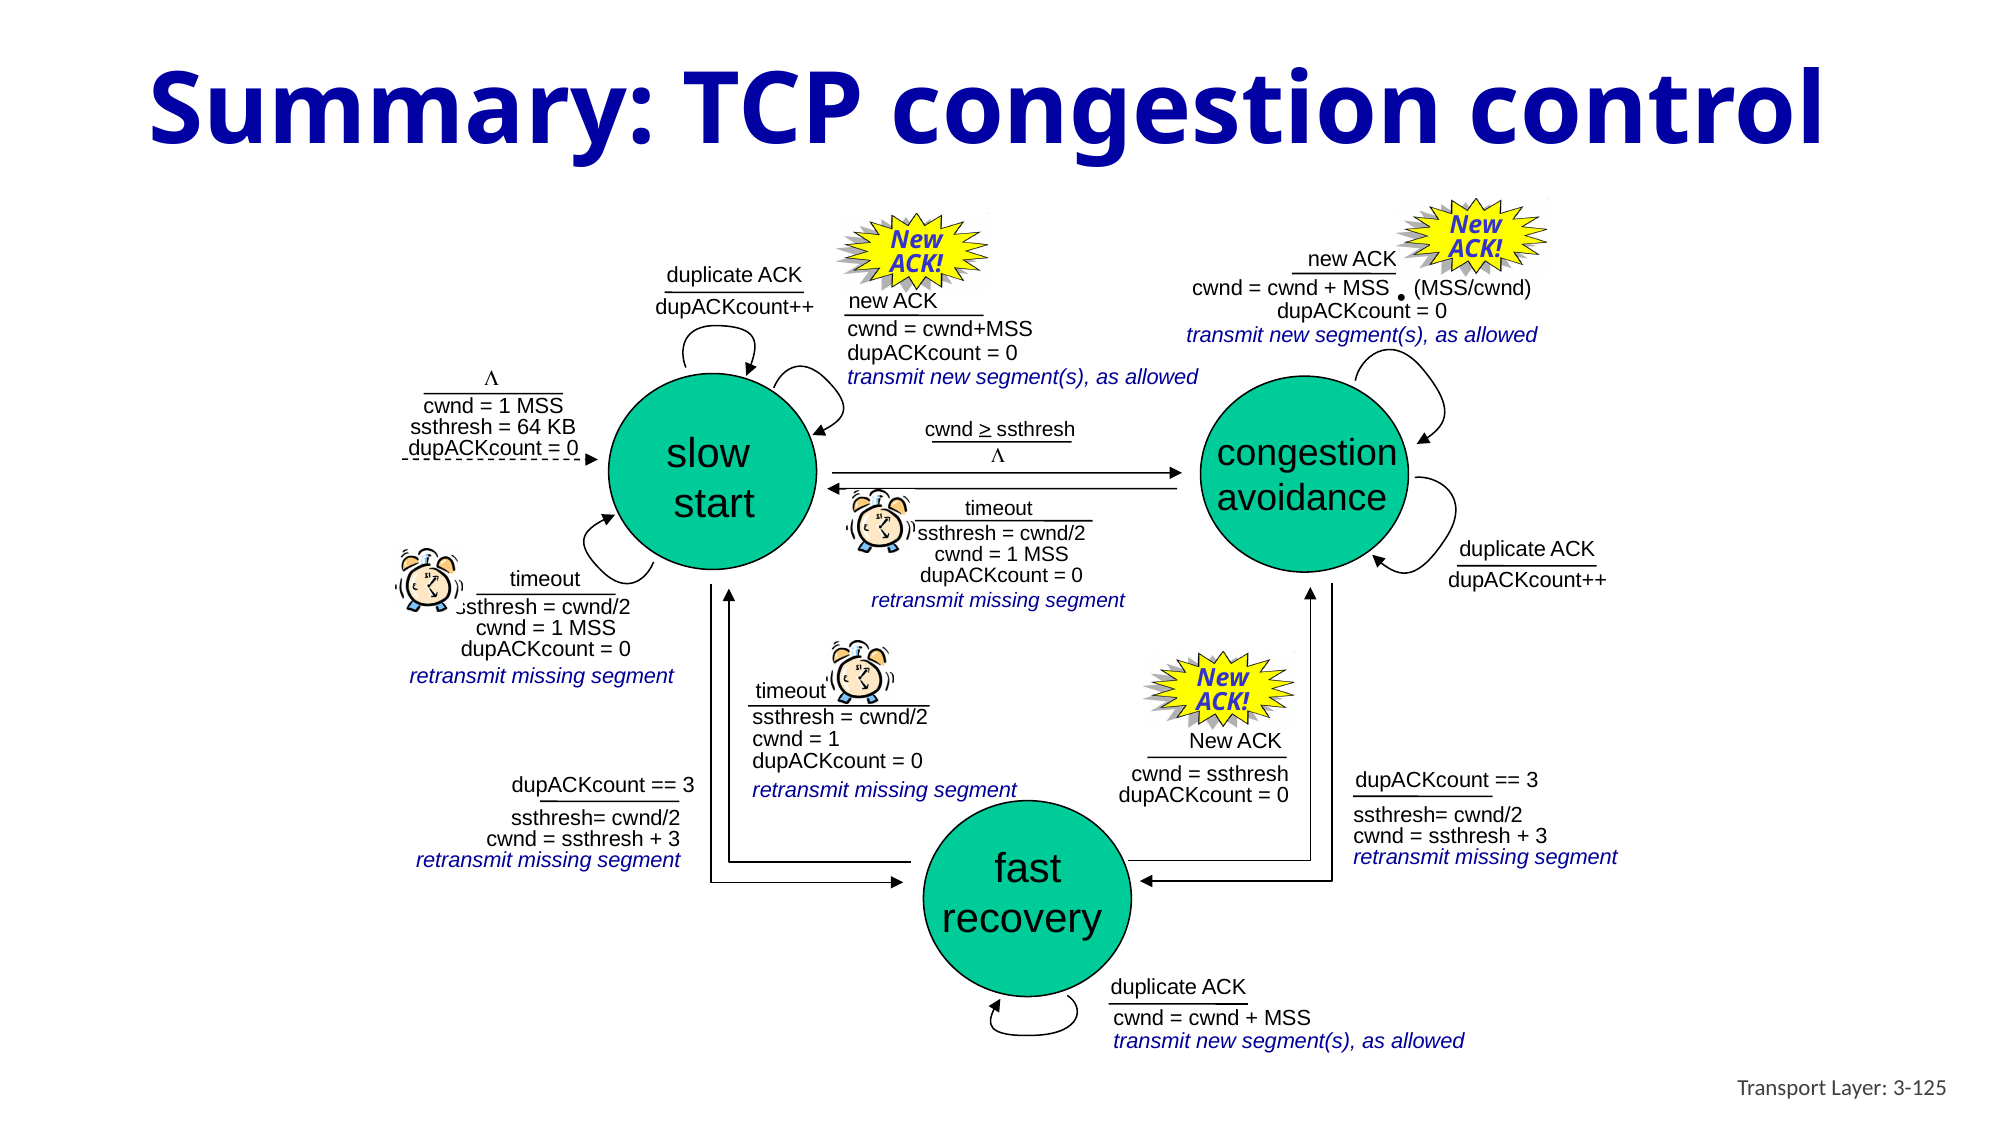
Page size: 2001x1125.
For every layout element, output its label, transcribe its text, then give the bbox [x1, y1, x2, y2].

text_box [400, 712, 1041, 900]
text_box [393, 253, 831, 489]
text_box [1552, 234, 1623, 581]
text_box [1139, 582, 1633, 897]
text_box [394, 488, 831, 705]
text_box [923, 800, 1480, 1082]
text_box Summary: TCP congestion control [133, 38, 2000, 185]
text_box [1103, 739, 1311, 861]
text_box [836, 197, 1548, 731]
text_box Transport Layer: 3-125 [1512, 1056, 1962, 1117]
